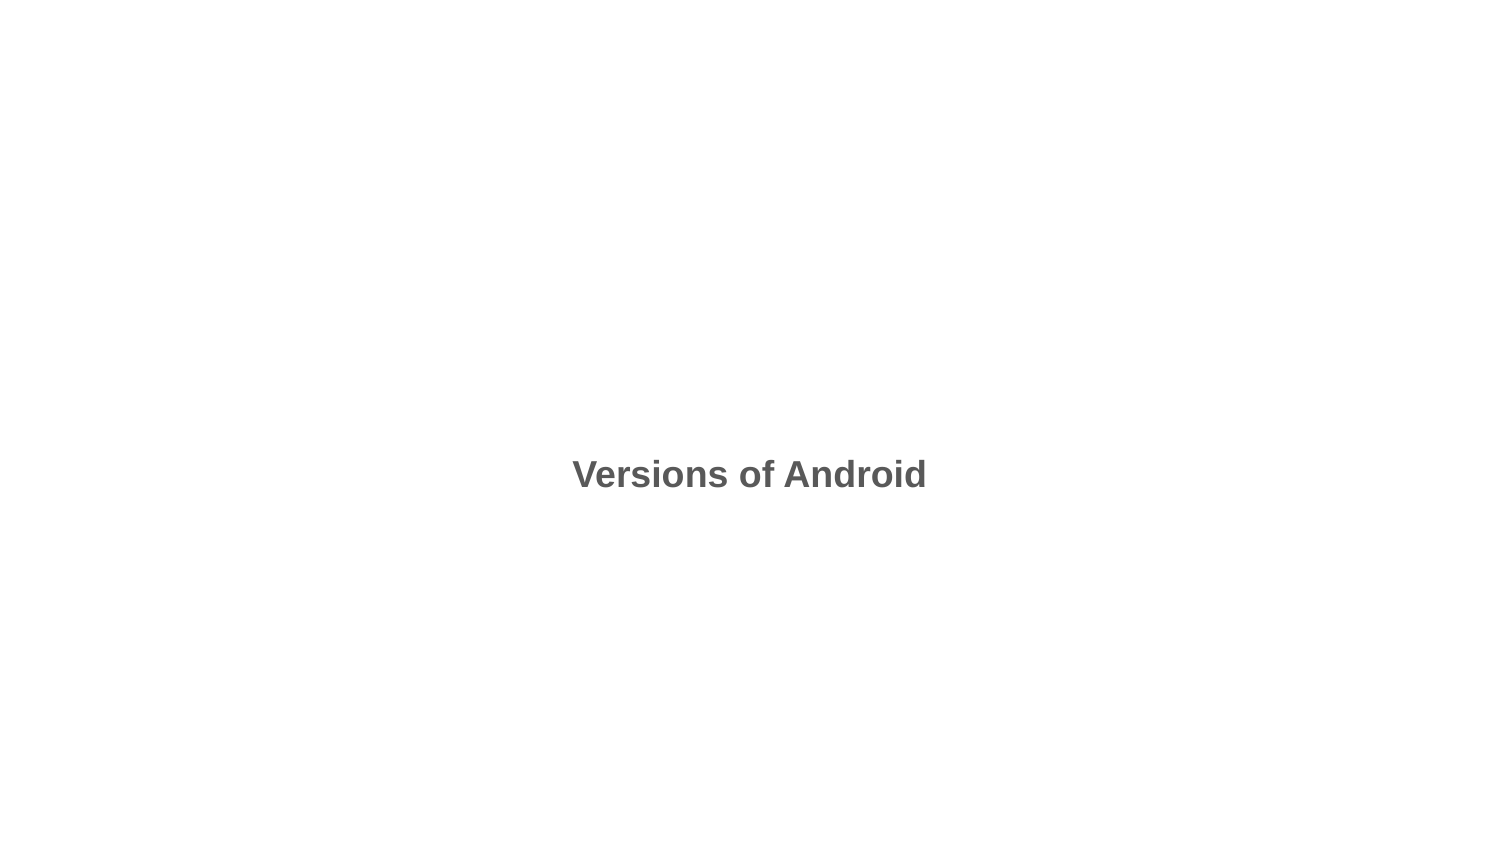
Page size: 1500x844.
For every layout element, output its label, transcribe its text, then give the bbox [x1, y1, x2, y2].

list Versions of Android [51, 189, 1449, 750]
